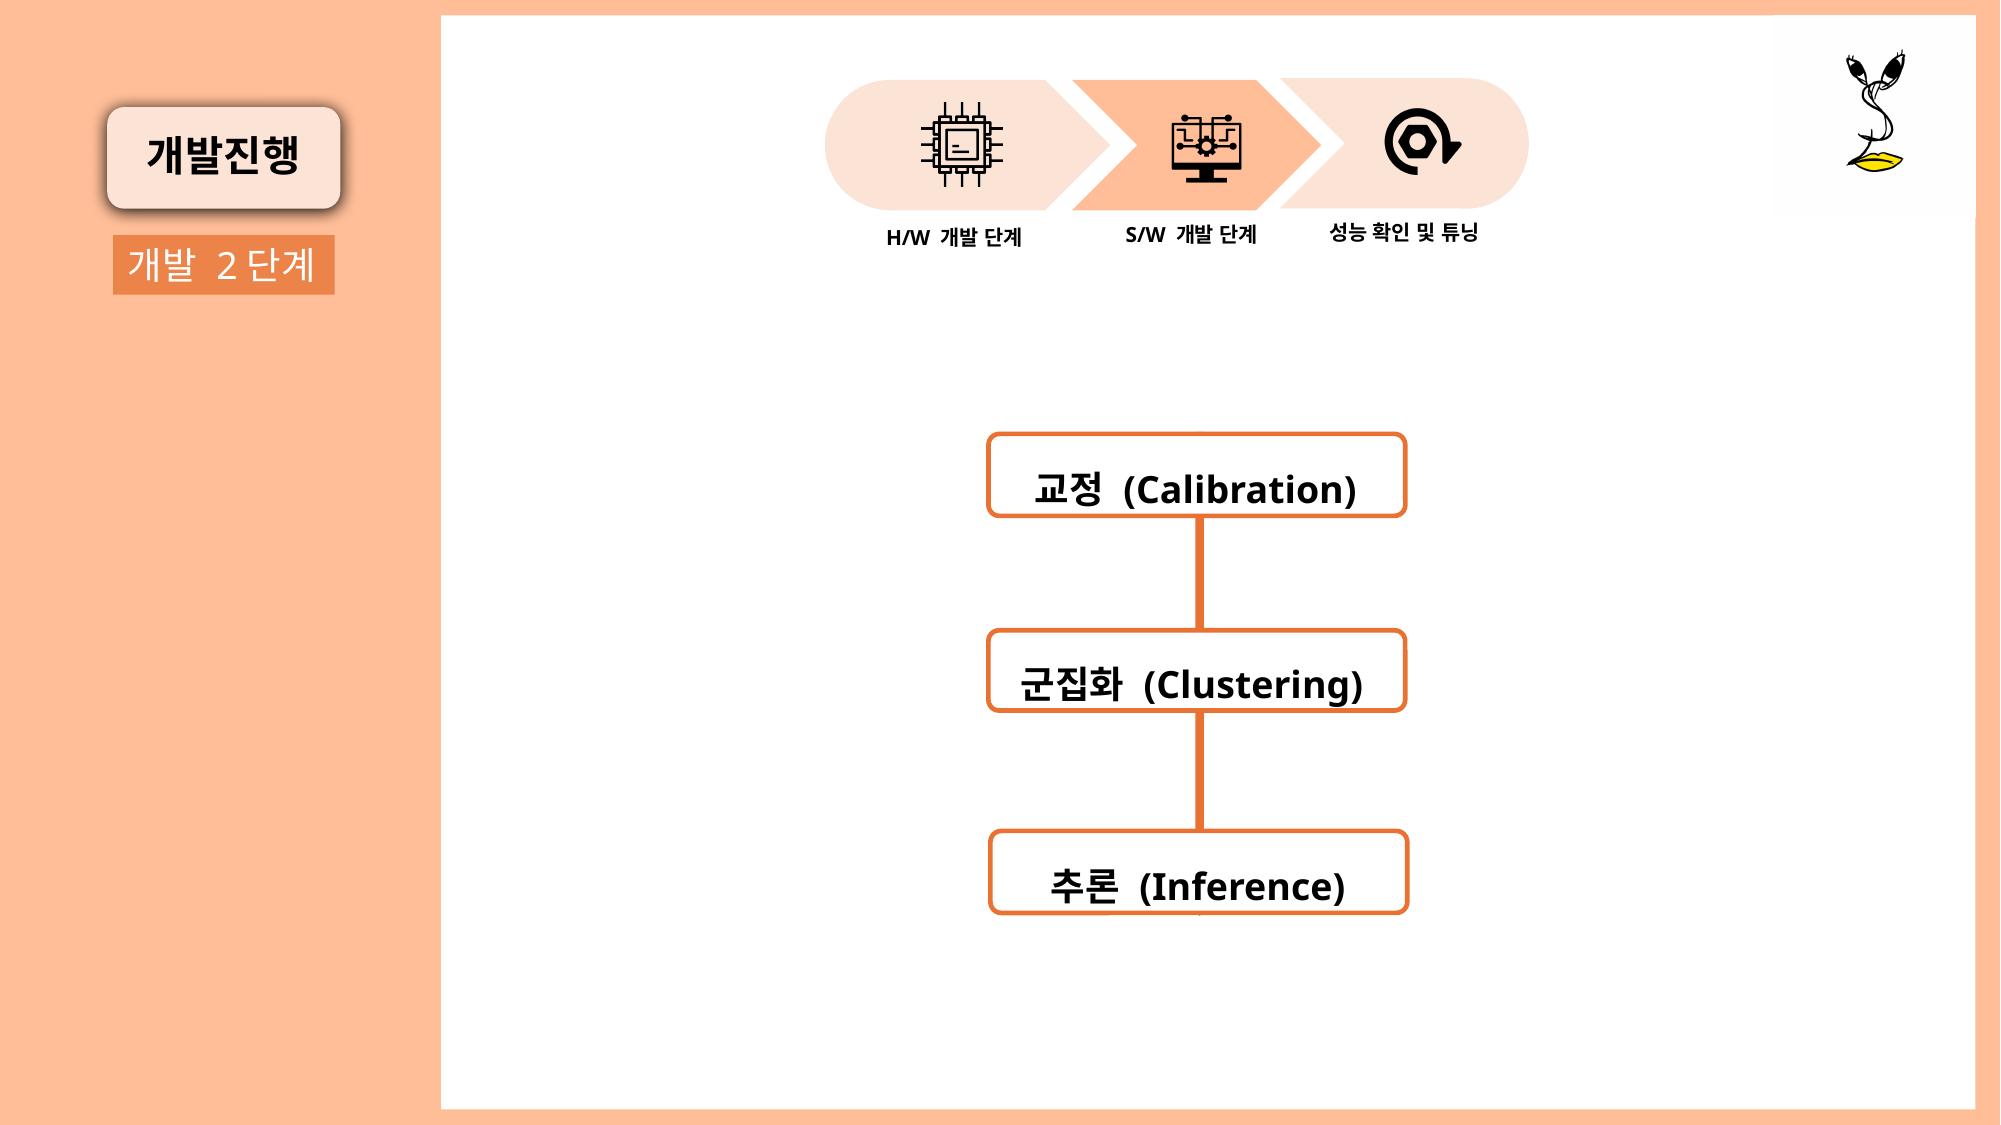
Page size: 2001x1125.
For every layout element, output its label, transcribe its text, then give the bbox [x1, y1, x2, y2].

text_box 추론 (Inference) [990, 831, 1407, 913]
text_box [1403, 632, 1407, 709]
text_box [441, 15, 1976, 1110]
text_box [824, 79, 1111, 211]
text_box 군집화 (Clustering) [981, 630, 1403, 711]
text_box S/W 개발 단계 [1067, 214, 1317, 255]
text_box 개발진행 [49, 101, 398, 214]
text_box [1068, 78, 1279, 212]
text_box 성능 확인 및 튜닝 [1265, 212, 1544, 252]
picture [1378, 97, 1468, 187]
text_box [1196, 518, 1204, 628]
text_box [0, 0, 2000, 1125]
picture [1772, 14, 1976, 218]
text_box [1196, 713, 1204, 829]
text_box 교정 (Calibration) [986, 434, 1405, 516]
picture [1167, 110, 1246, 187]
text_box 개발 2단계 [113, 235, 335, 295]
text_box H/W 개발 단계 [783, 216, 1126, 257]
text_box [1279, 77, 1530, 210]
picture [920, 102, 1004, 188]
